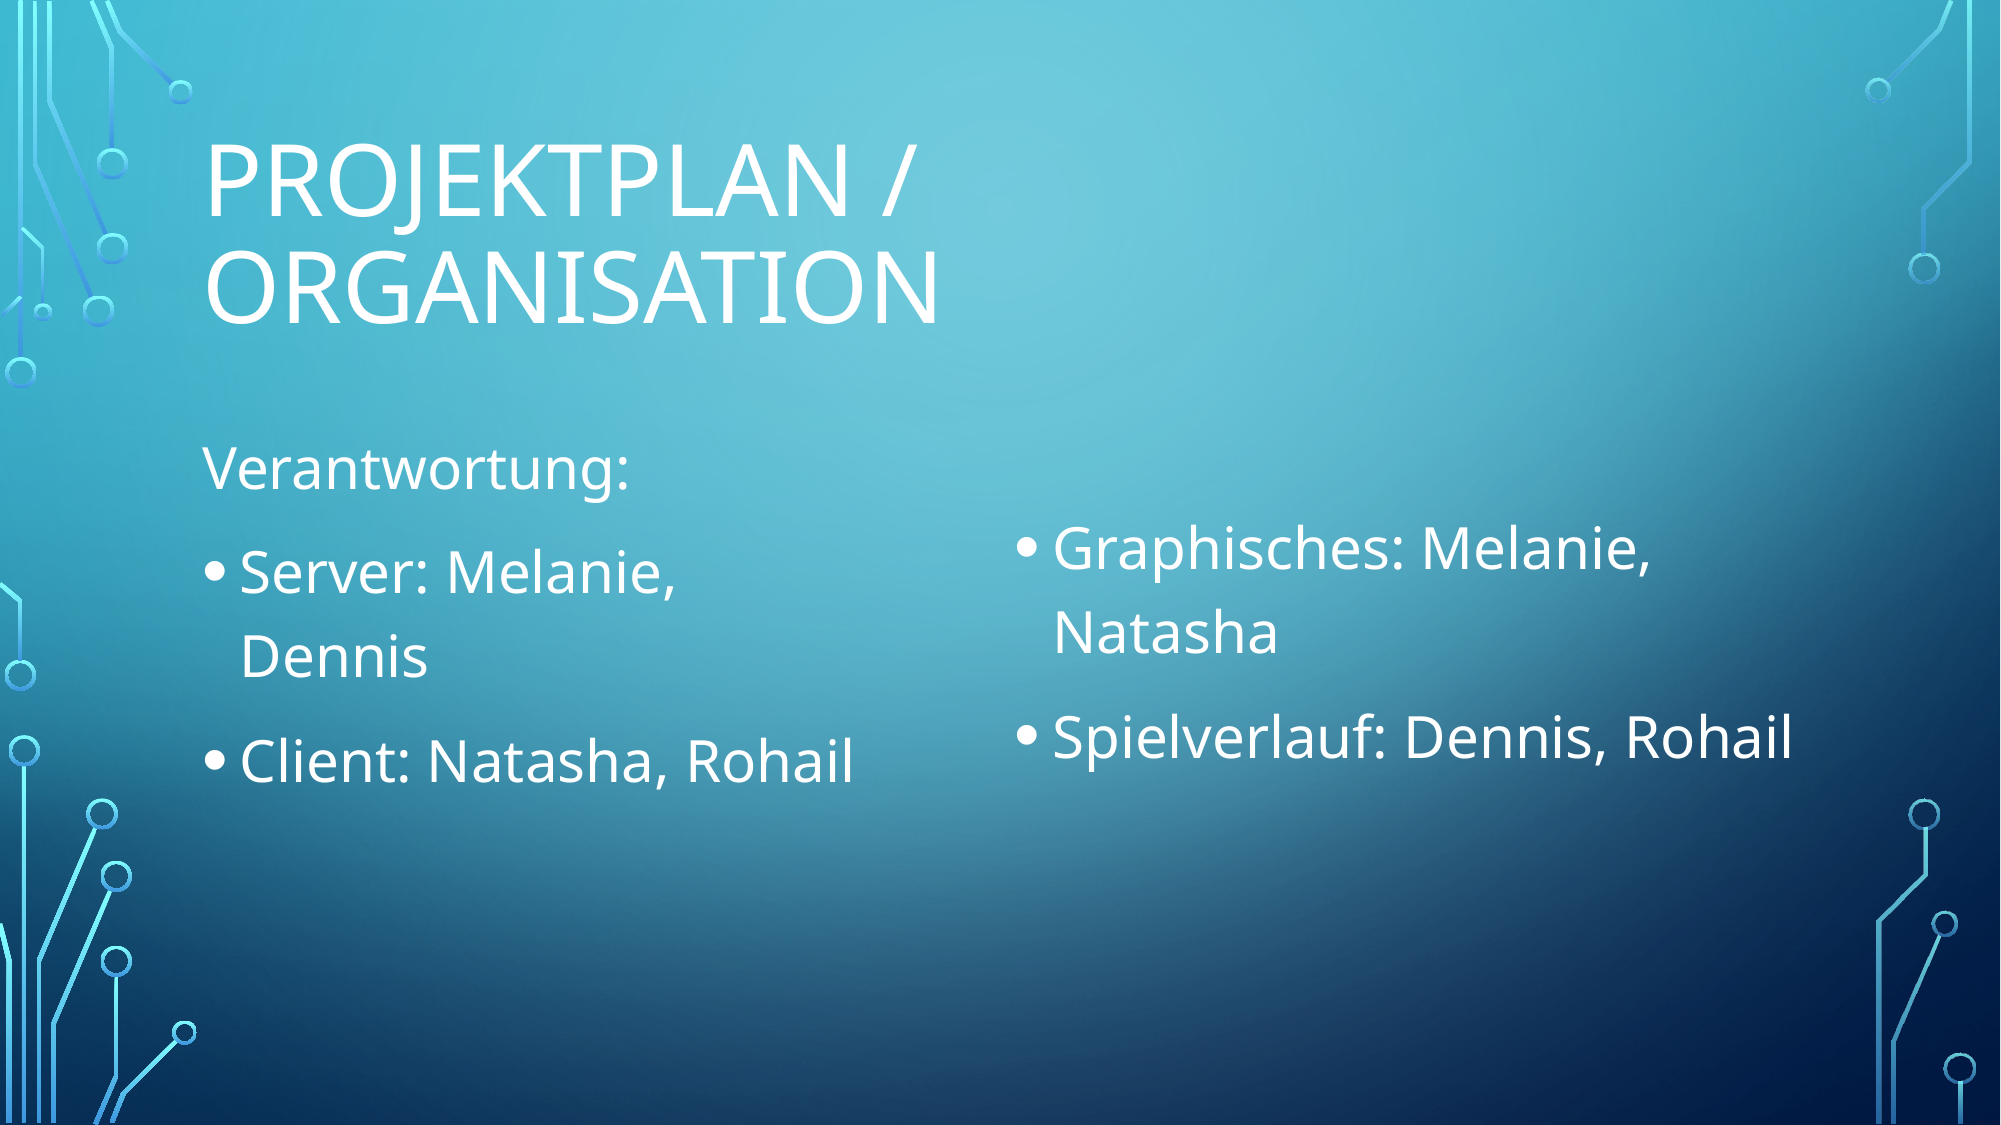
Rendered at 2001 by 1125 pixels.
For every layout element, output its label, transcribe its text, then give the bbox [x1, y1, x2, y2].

list Verantwortung: Server: Melanie, Dennis Client: Natasha, Rohail [187, 434, 895, 991]
text_box Graphisches: Melanie, Natasha Spielverlauf: Dennis, Rohail [999, 409, 1813, 991]
text_box Projektplan / organisation [187, 41, 1630, 434]
